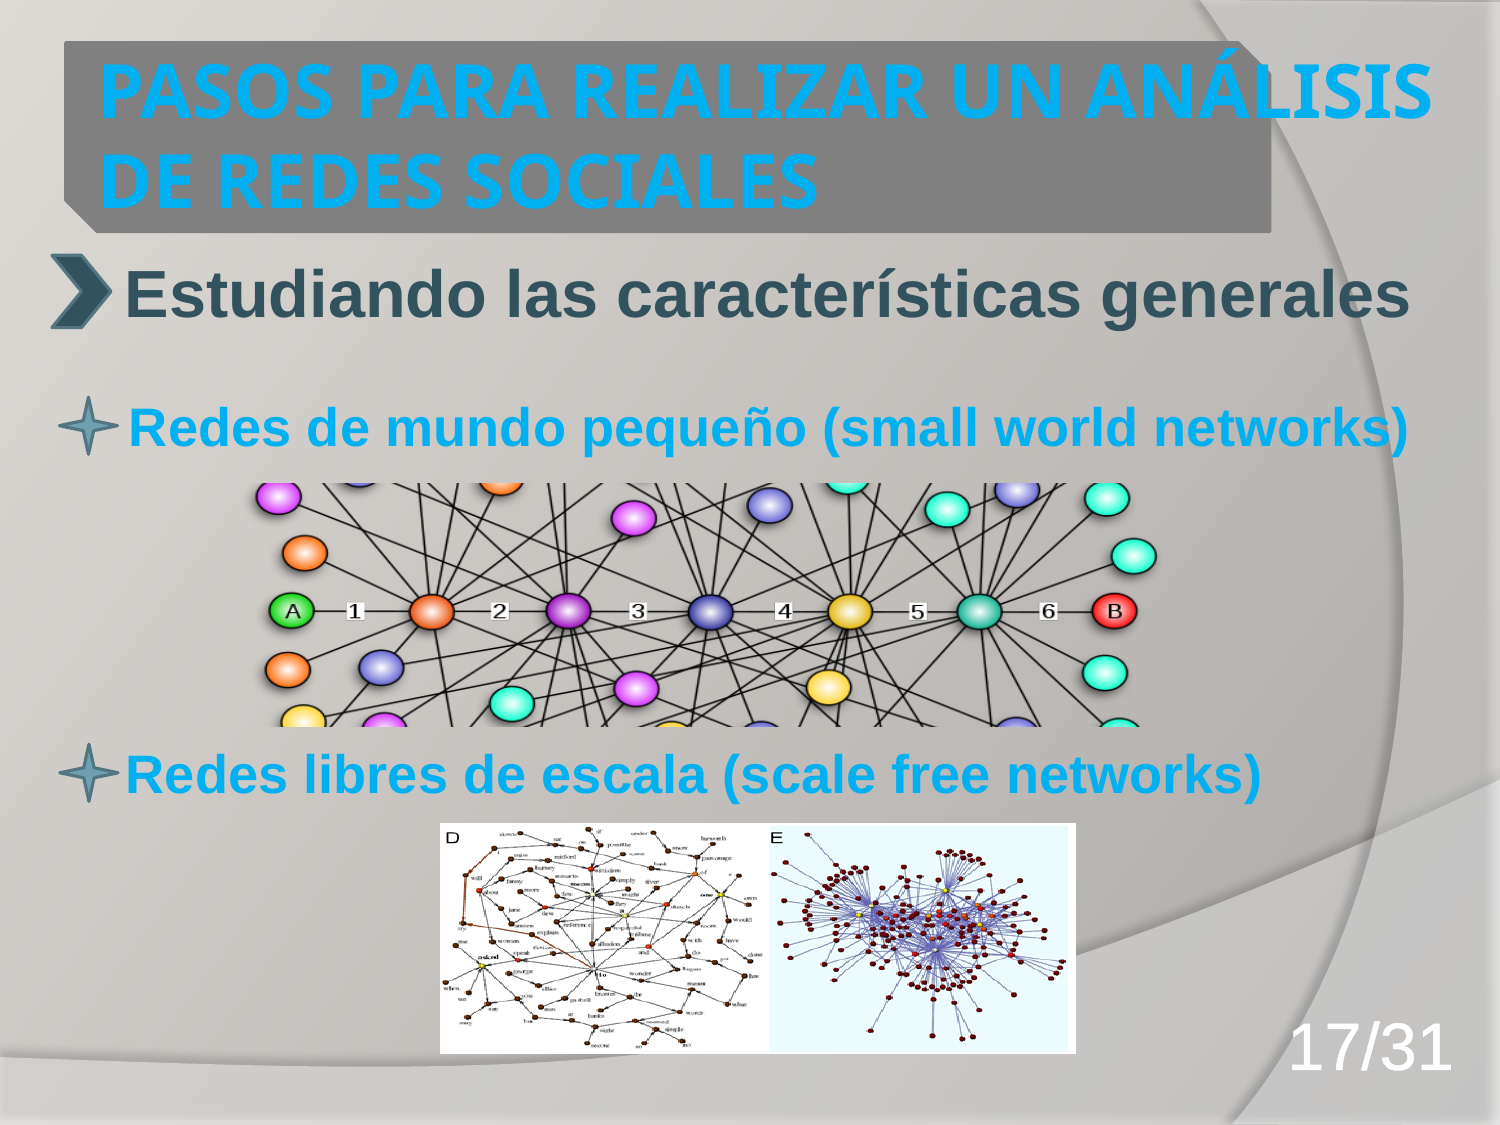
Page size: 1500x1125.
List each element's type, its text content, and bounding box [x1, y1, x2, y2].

slide_number 17/31 [1222, 1023, 1454, 1084]
text_box Redes de mundo pequeño (small world networks) [114, 385, 1435, 465]
text_box [64, 41, 1272, 234]
text_box PASOS PARA REALIZAR UN ANÁLISIS DE REDES SOCIALES [90, 77, 1499, 190]
picture [439, 823, 1076, 1054]
text_box [58, 742, 120, 803]
text_box Redes libres de escala (scale free networks) [111, 732, 1354, 813]
text_box [50, 253, 113, 330]
picture [187, 483, 1223, 727]
text_box Estudiando las características generales [90, 243, 1448, 339]
text_box [57, 395, 120, 456]
